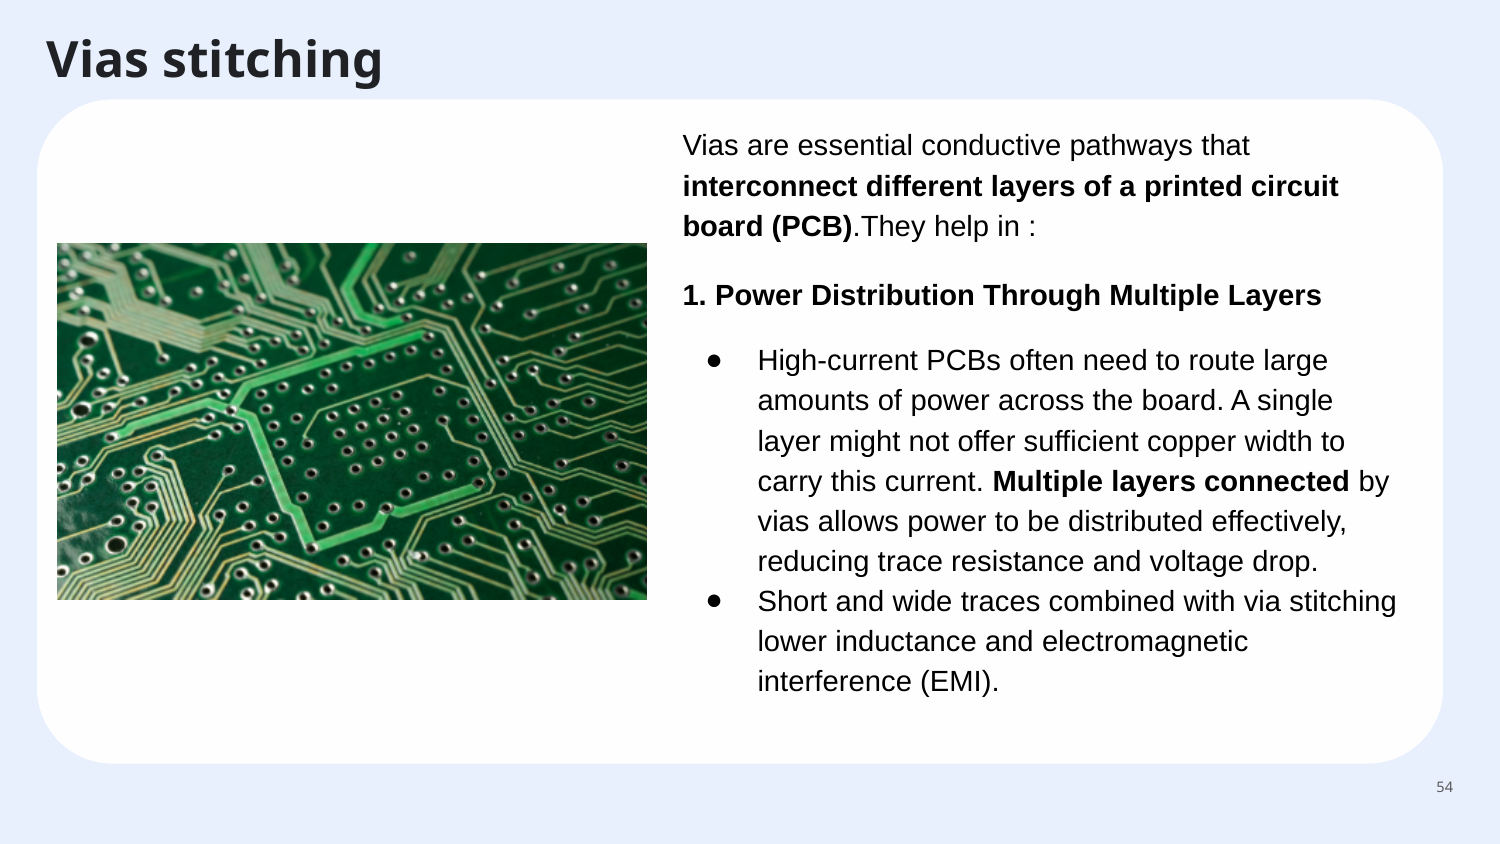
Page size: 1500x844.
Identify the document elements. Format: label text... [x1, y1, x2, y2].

text_box [37, 99, 1444, 764]
slide_number ‹#› [1403, 765, 1453, 799]
picture [57, 243, 647, 601]
list Vias are essential conductive pathways that interconnect different layers of a printed circuit board (PCB).They help in : 1. Power Distribution Through Multiple Layers High-current PCBs often need to route large amounts of power across the board. A single layer might not offer sufficient copper width to carry this current. Multiple layers connected by vias allows power to be distributed effectively, reducing trace resistance and voltage drop. Short and wide traces combined with via stitching lower inductance and electromagnetic interference (EMI). [682, 121, 1404, 733]
title Vias stitching [46, 6, 1095, 88]
